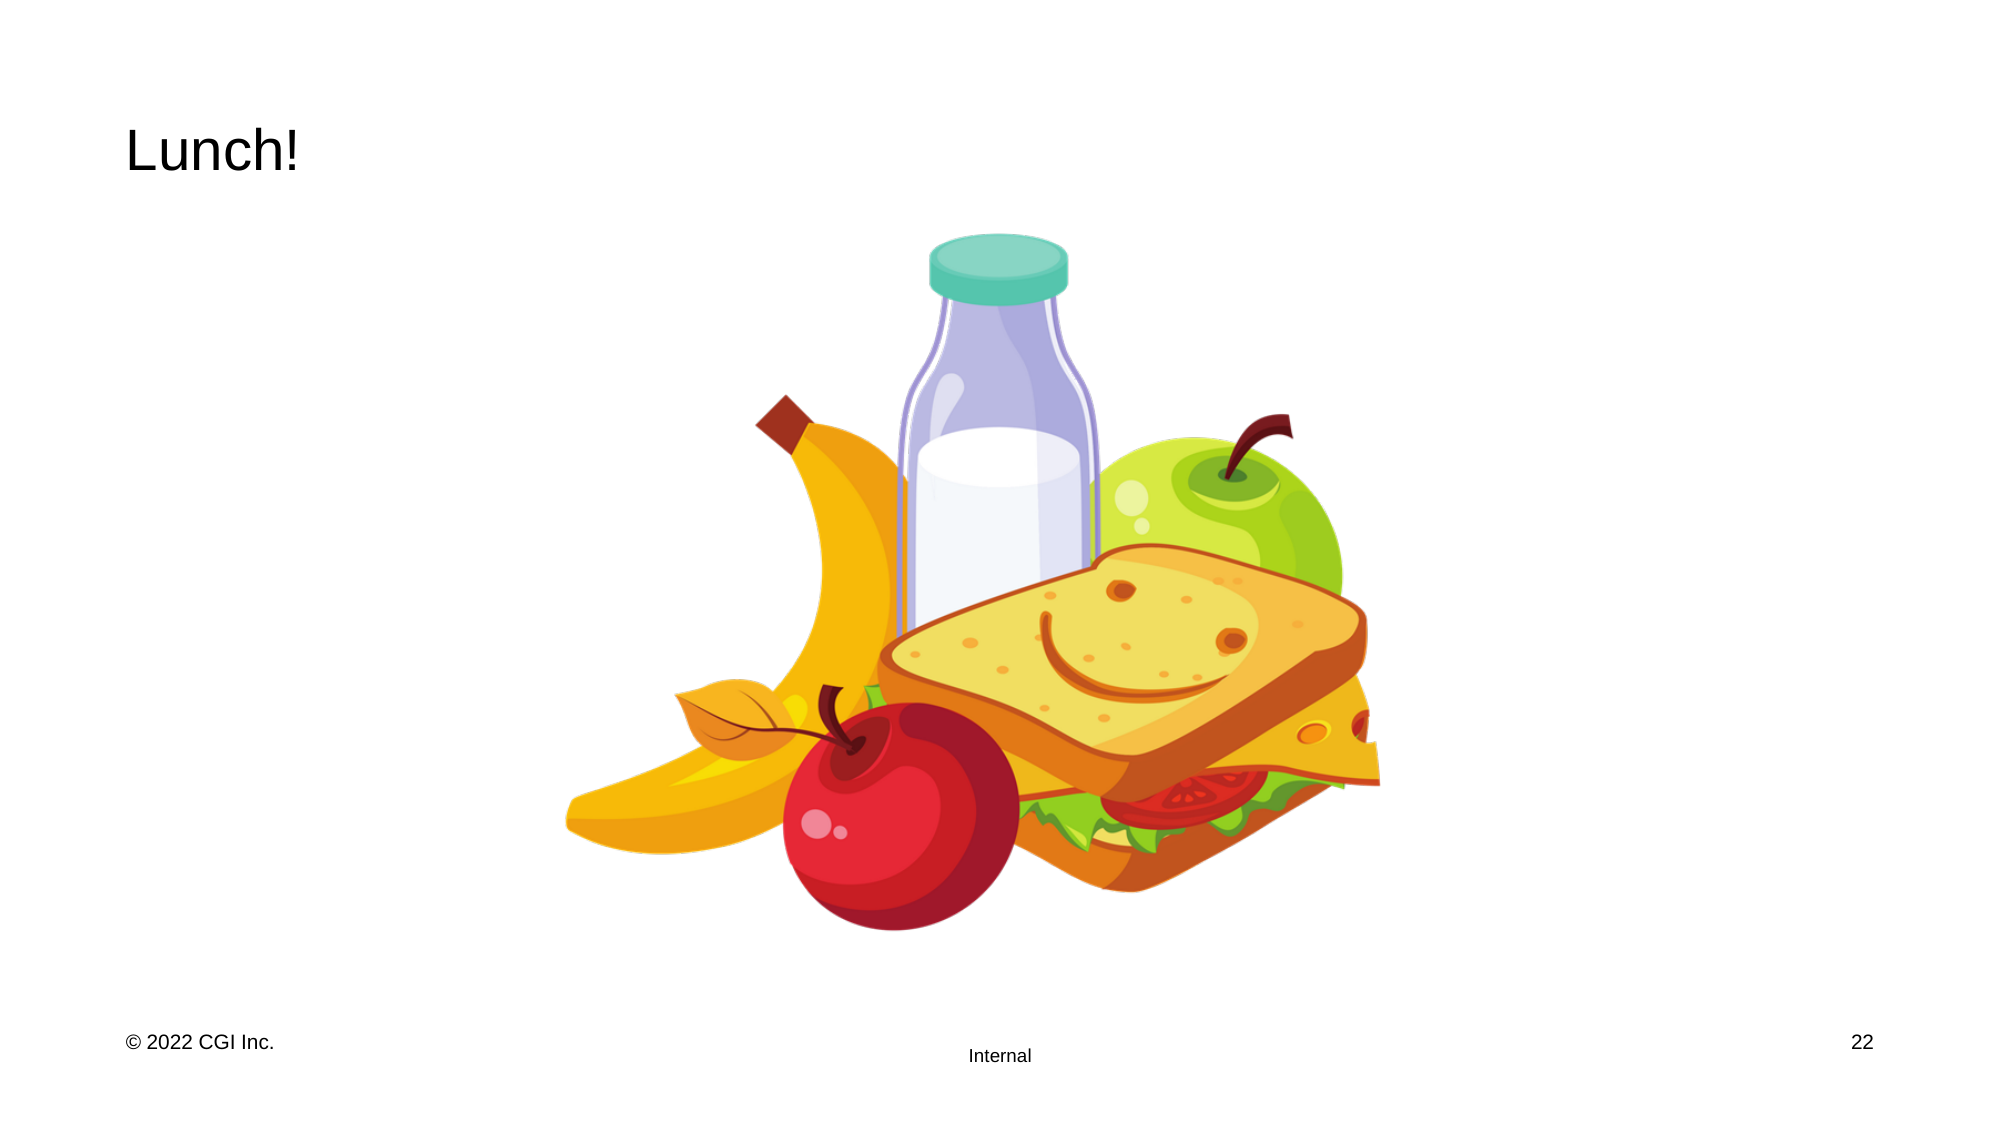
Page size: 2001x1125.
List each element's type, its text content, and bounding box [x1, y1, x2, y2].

title Lunch! [125, 112, 1875, 222]
slide_number 22 [1831, 1027, 1875, 1056]
picture [446, 221, 1554, 961]
